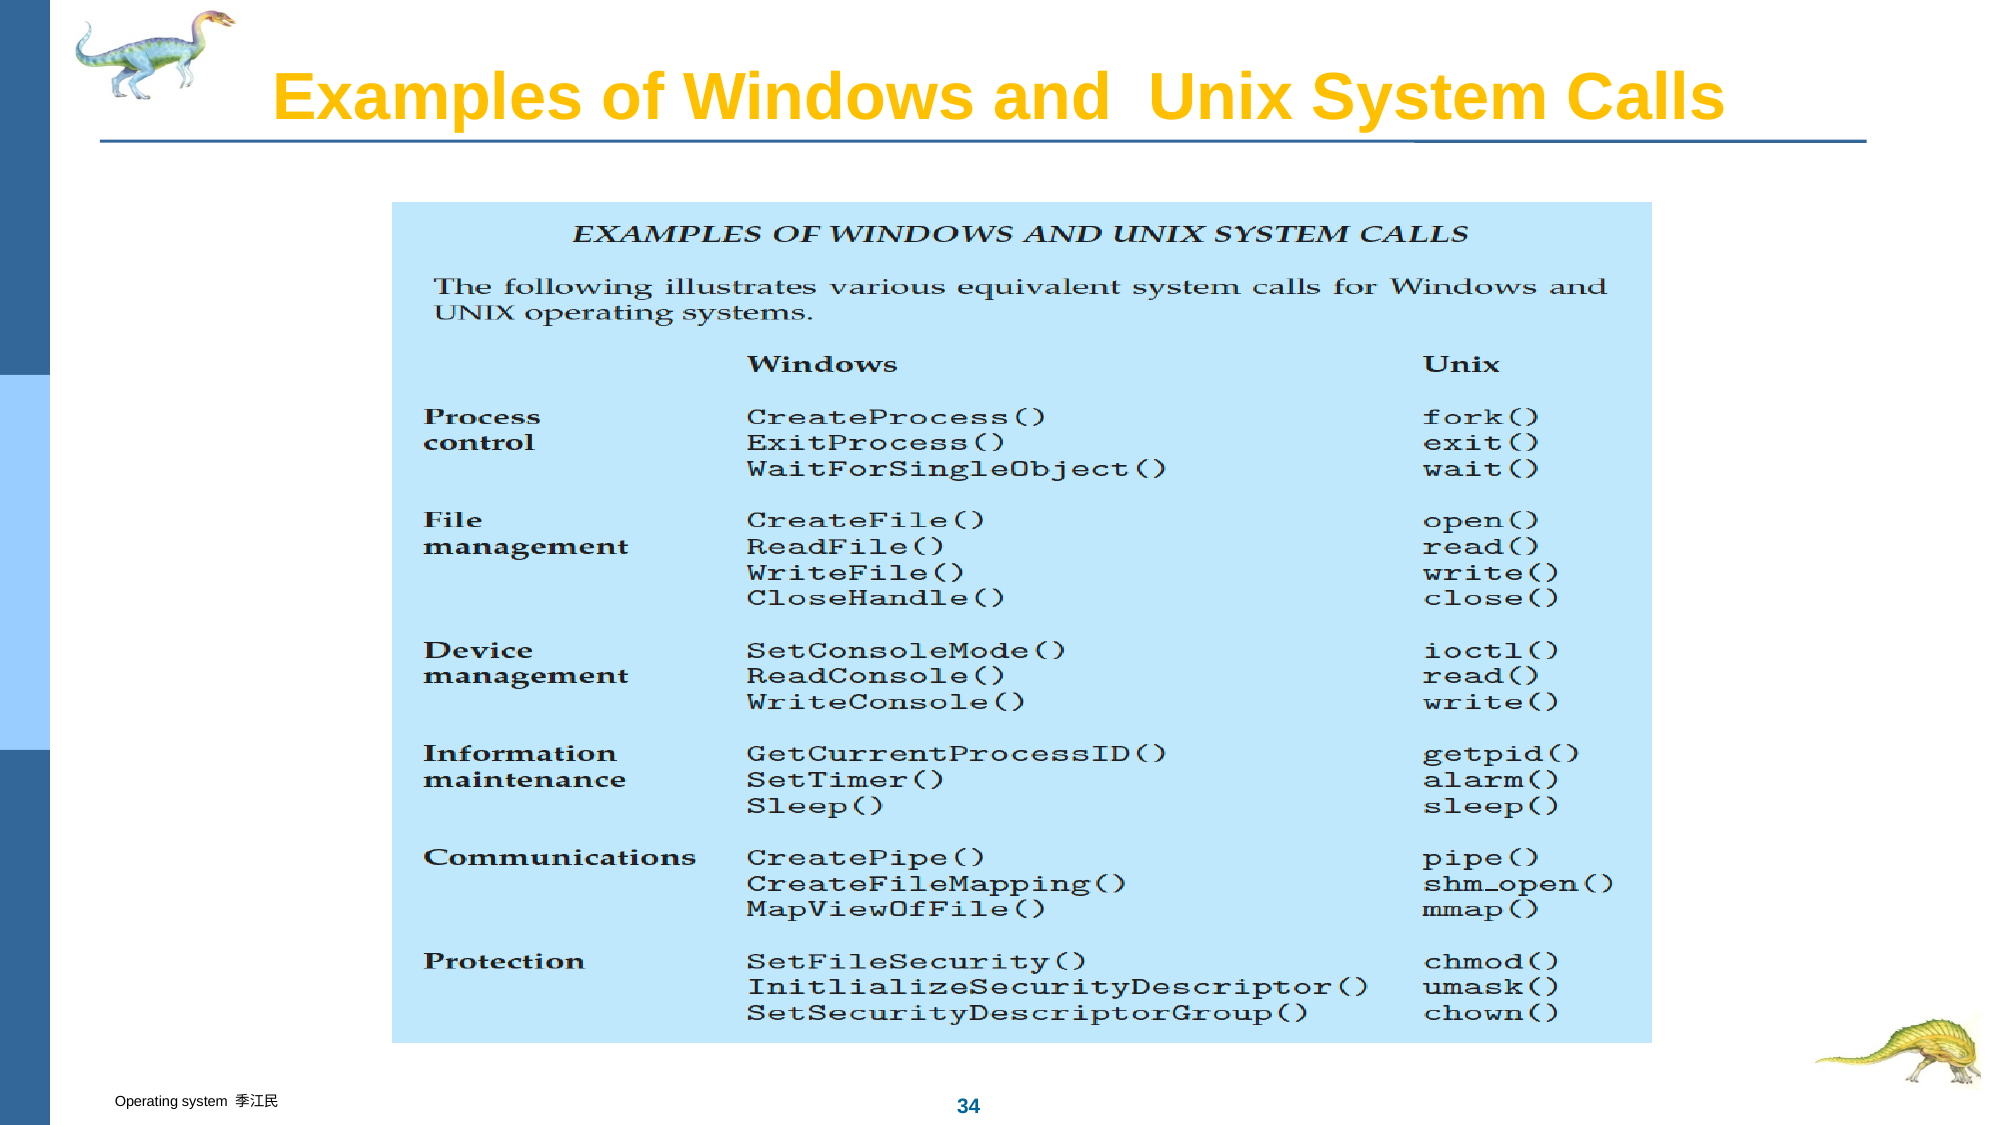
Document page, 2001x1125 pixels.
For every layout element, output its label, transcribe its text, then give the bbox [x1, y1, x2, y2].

picture [62, 0, 253, 109]
picture [390, 202, 1655, 1045]
title Examples of Windows and Unix System Calls [99, 45, 1900, 141]
picture [1812, 1011, 1982, 1090]
